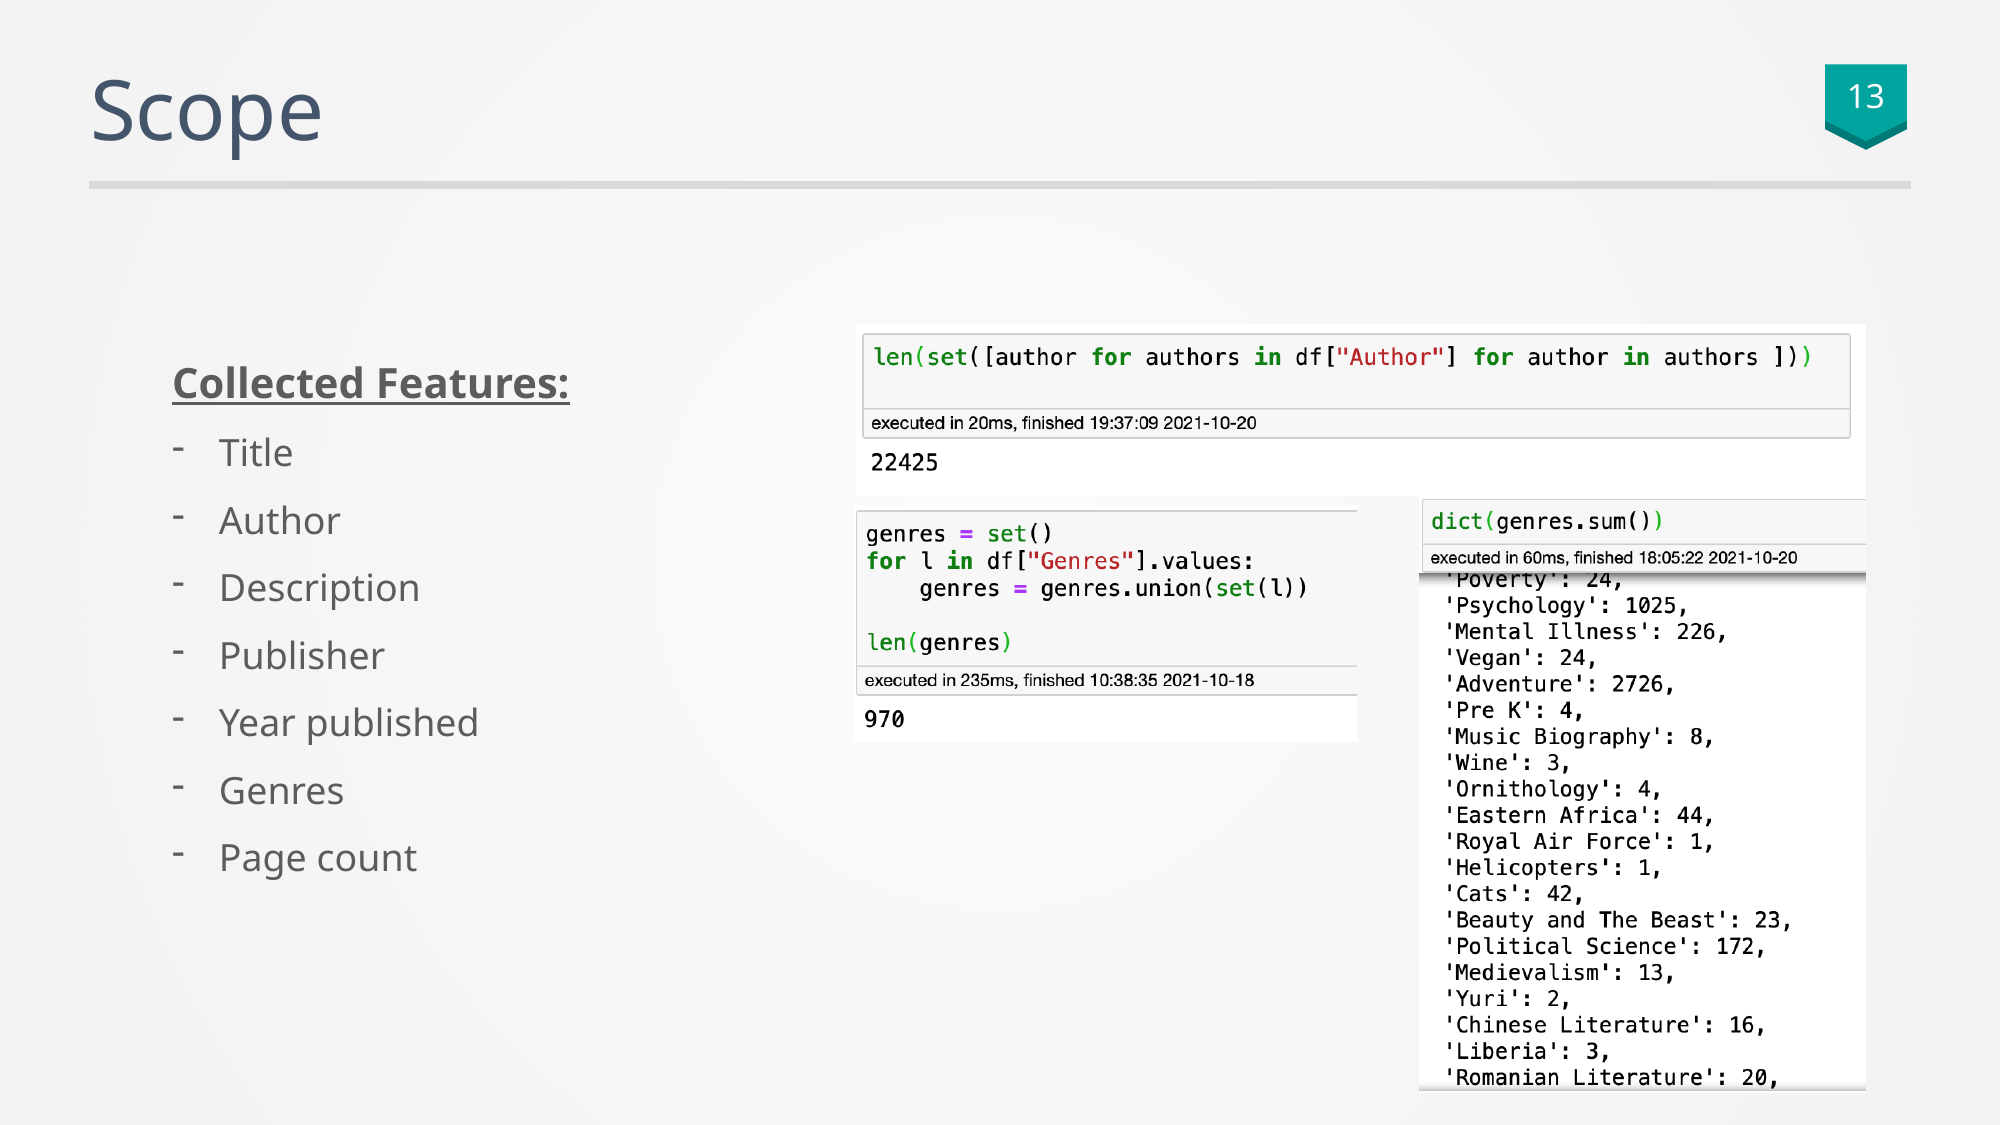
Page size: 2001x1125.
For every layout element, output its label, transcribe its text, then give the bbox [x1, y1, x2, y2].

slide_number 13 [1811, 67, 1921, 128]
picture [856, 324, 1866, 1093]
picture [853, 505, 1357, 742]
title Scope [75, 20, 1705, 206]
text_box Collected Features: Title Author Description Publisher Year published Genres Page count [157, 324, 691, 887]
